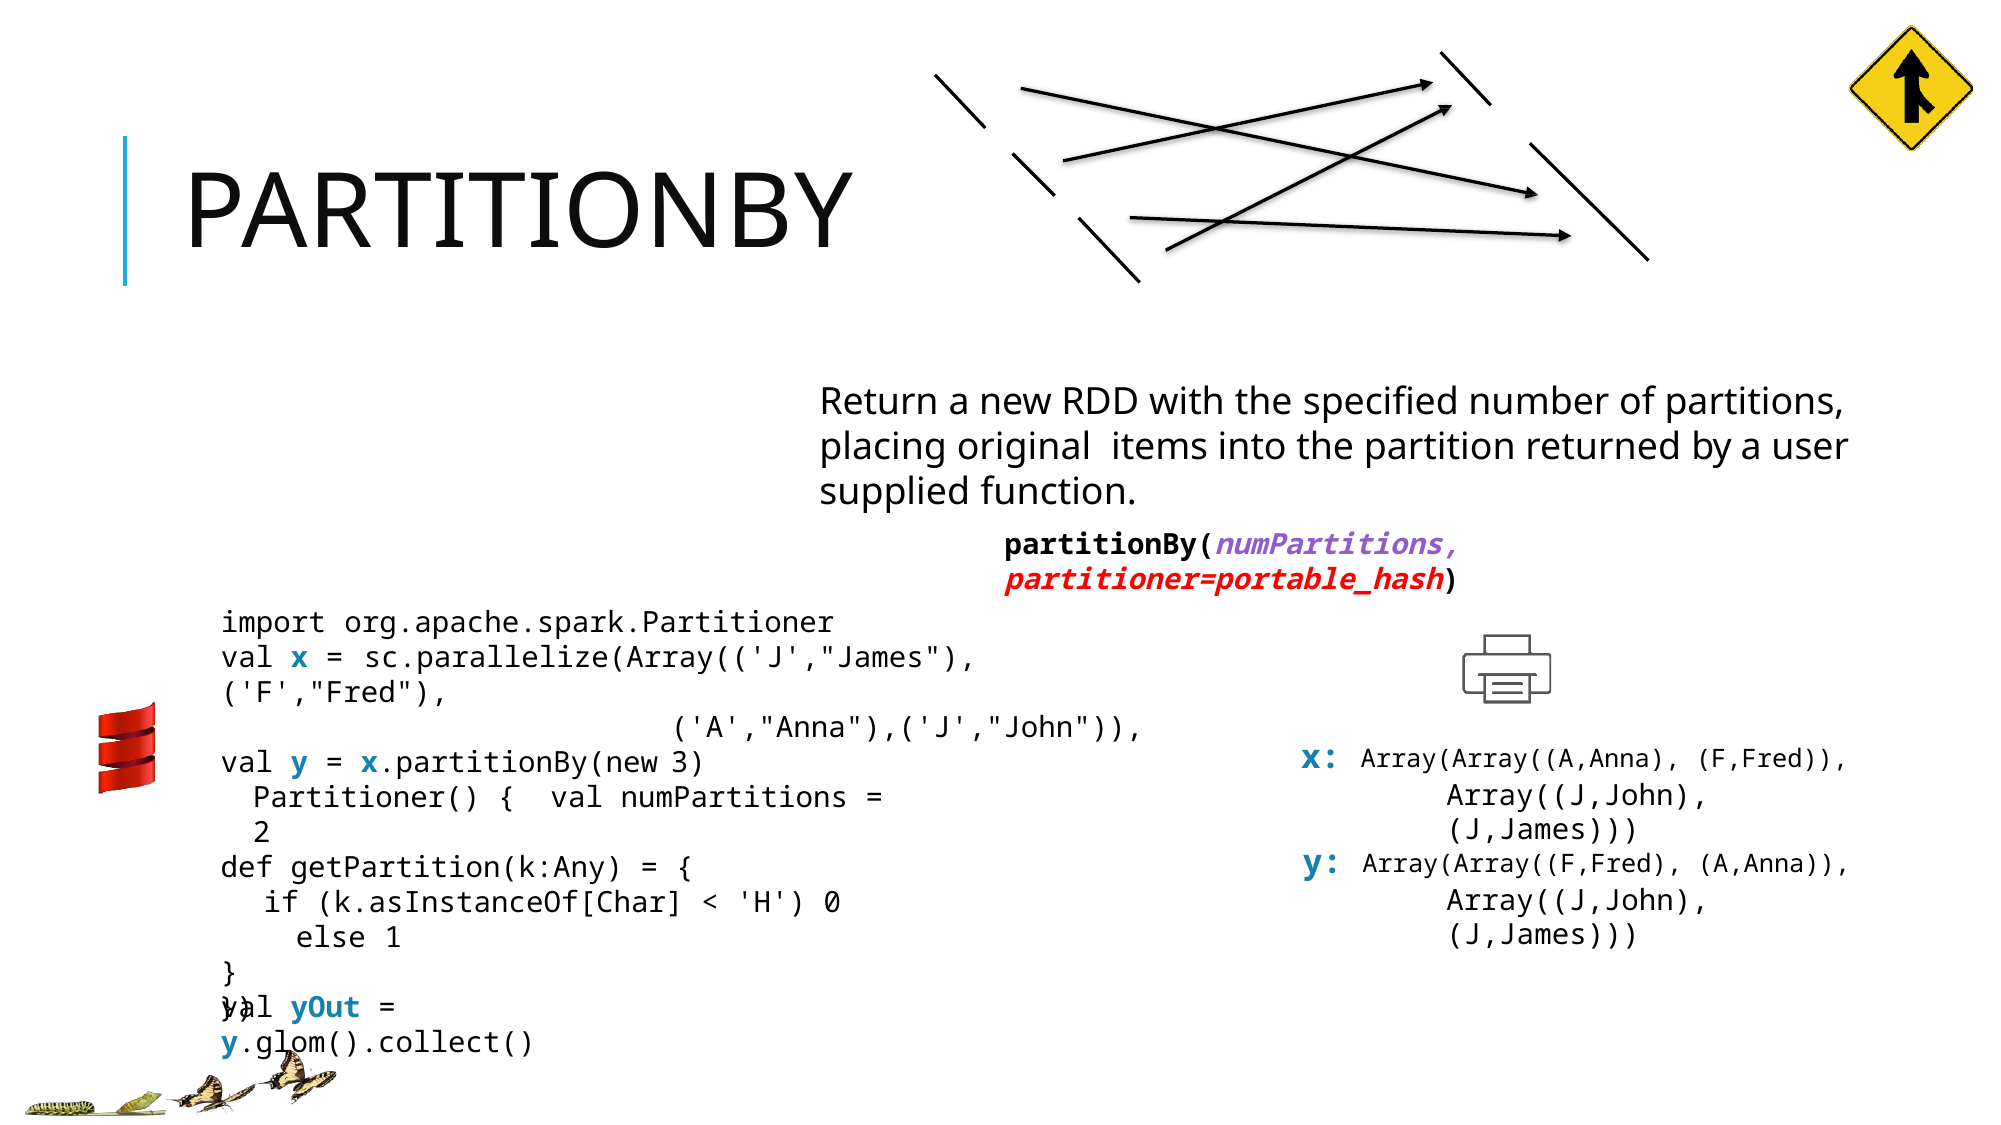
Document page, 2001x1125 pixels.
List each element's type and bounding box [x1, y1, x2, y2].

text_box [1848, 25, 1974, 151]
text_box [1298, 737, 1885, 951]
title [180, 143, 1819, 331]
text_box [935, 74, 986, 128]
text_box [1011, 52, 1649, 283]
text_box [1462, 625, 1552, 715]
text_box [19, 603, 1158, 1125]
text_box [92, 700, 156, 794]
text_box [817, 377, 1924, 596]
